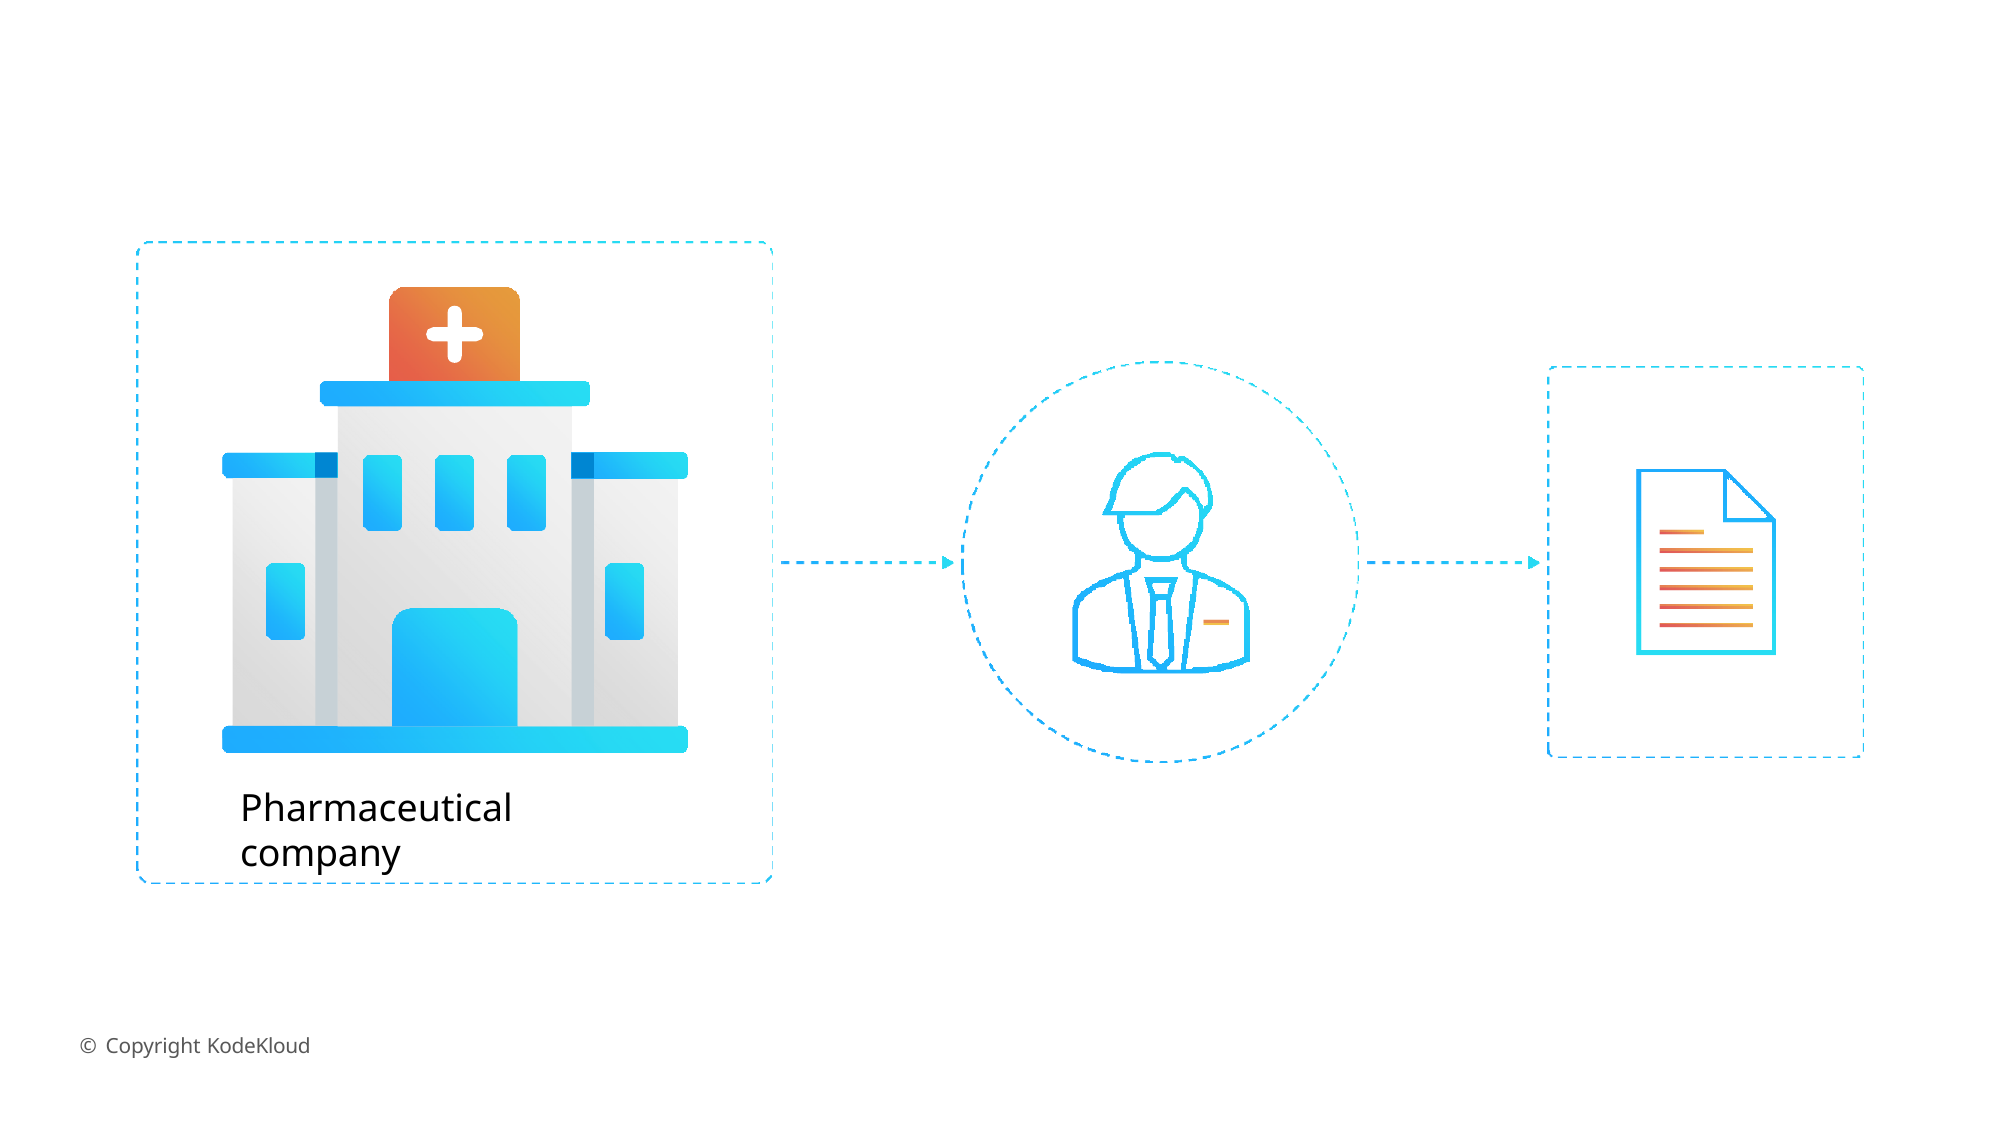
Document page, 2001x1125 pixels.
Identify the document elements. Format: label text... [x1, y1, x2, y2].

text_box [136, 240, 773, 884]
picture [1547, 366, 1864, 759]
picture [961, 361, 1359, 764]
picture [1366, 555, 1540, 569]
footer © Copyright KodeKloud [77, 1033, 333, 1125]
picture [780, 555, 954, 569]
